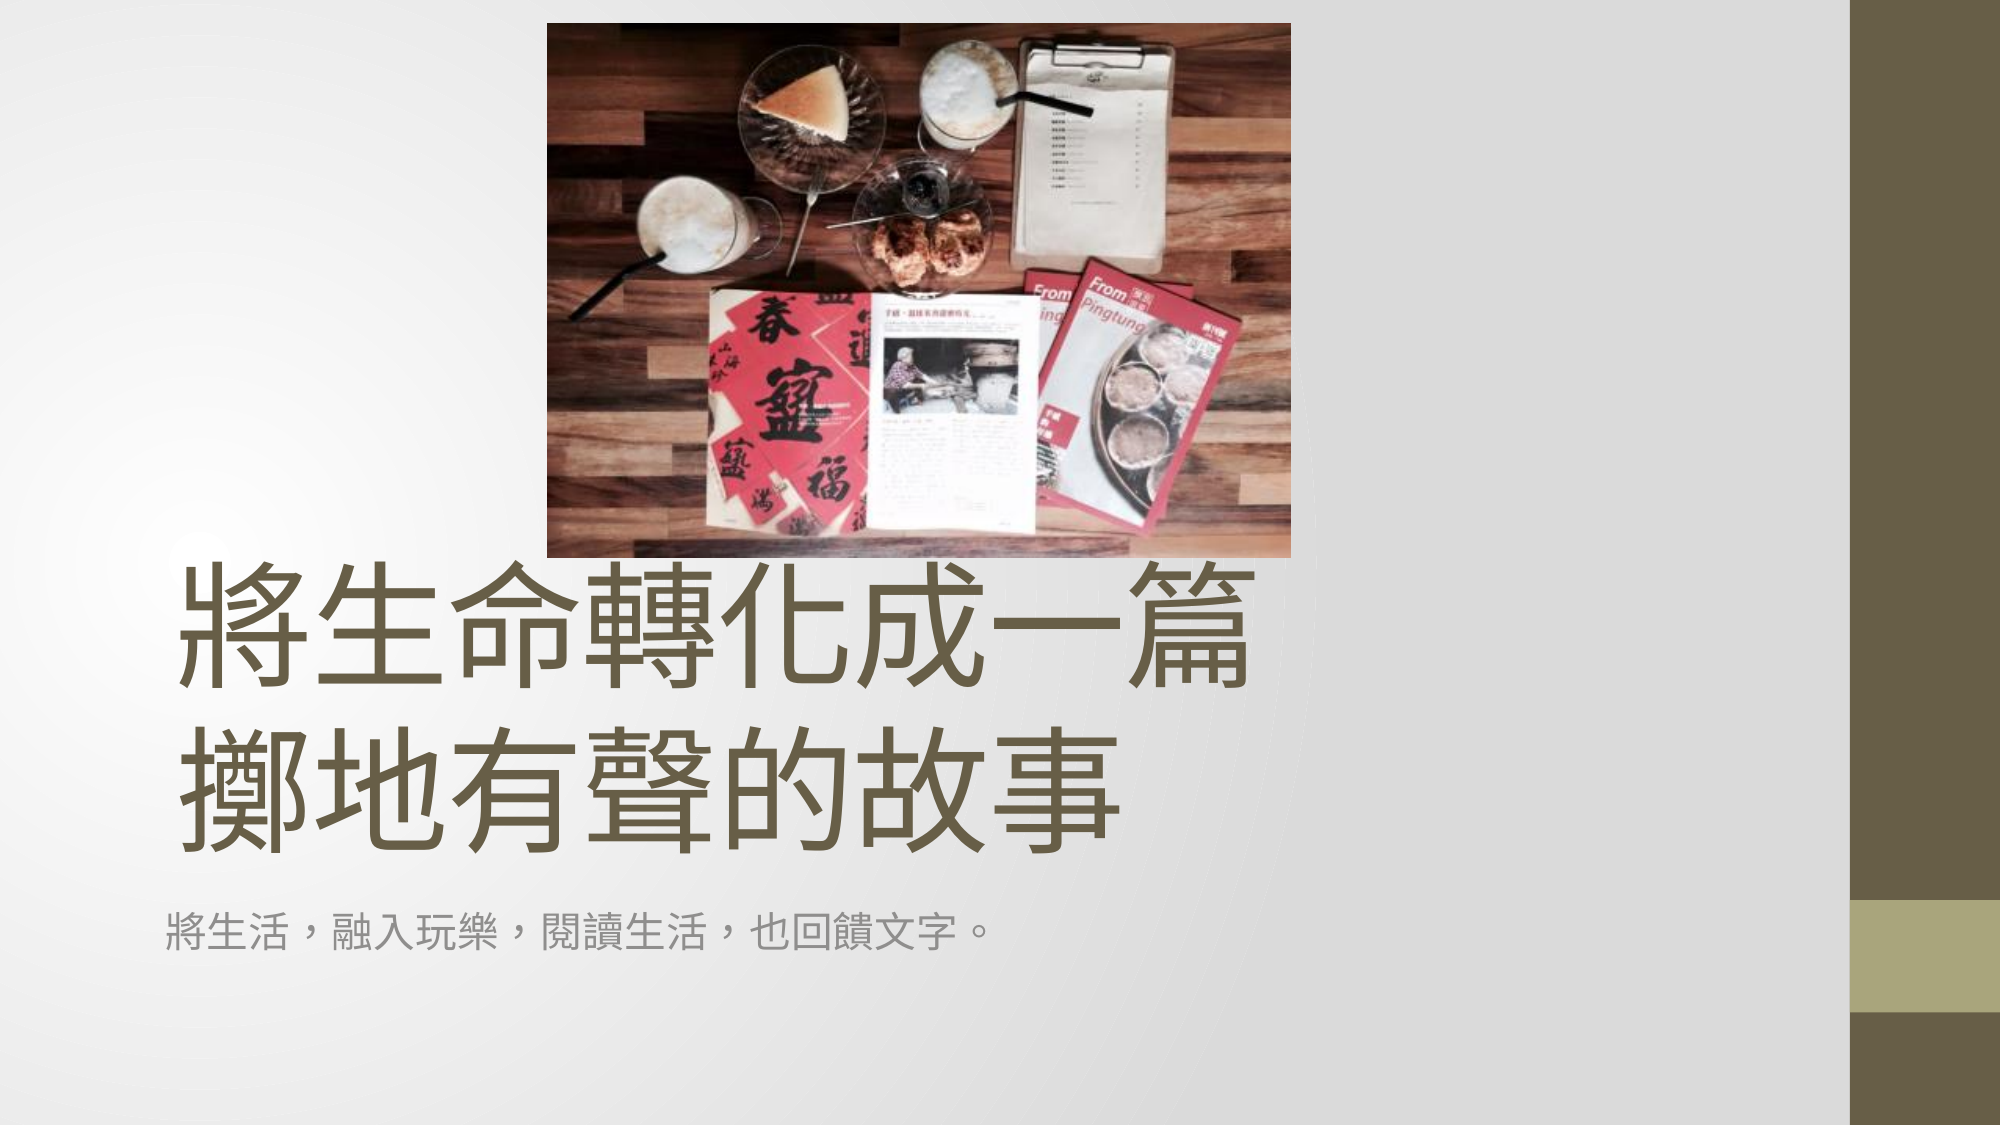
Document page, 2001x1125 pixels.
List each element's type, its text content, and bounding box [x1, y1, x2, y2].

subtitle 將生活，融入玩樂，閱讀生活，也回饋文字。 [150, 897, 1564, 1073]
title 將生命轉化成一篇 擲地有聲的故事 [160, 690, 1811, 878]
picture [546, 22, 1292, 559]
